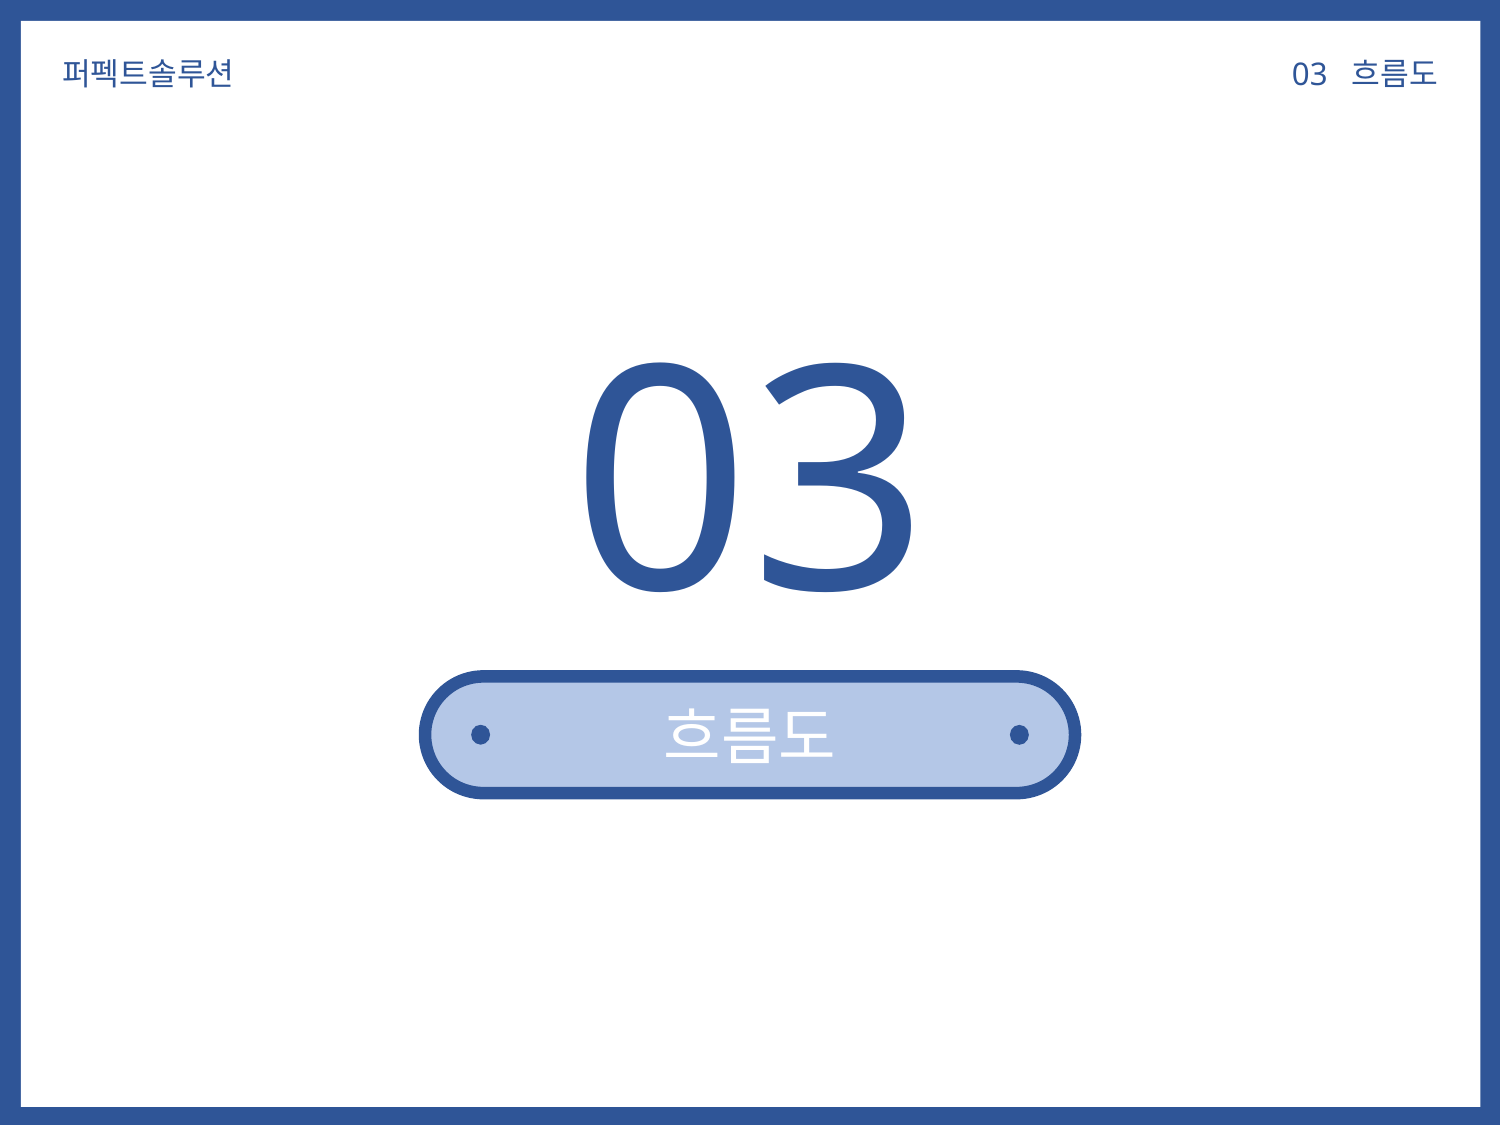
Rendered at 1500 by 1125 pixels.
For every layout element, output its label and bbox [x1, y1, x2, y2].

text_box [0, 0, 1500, 1125]
